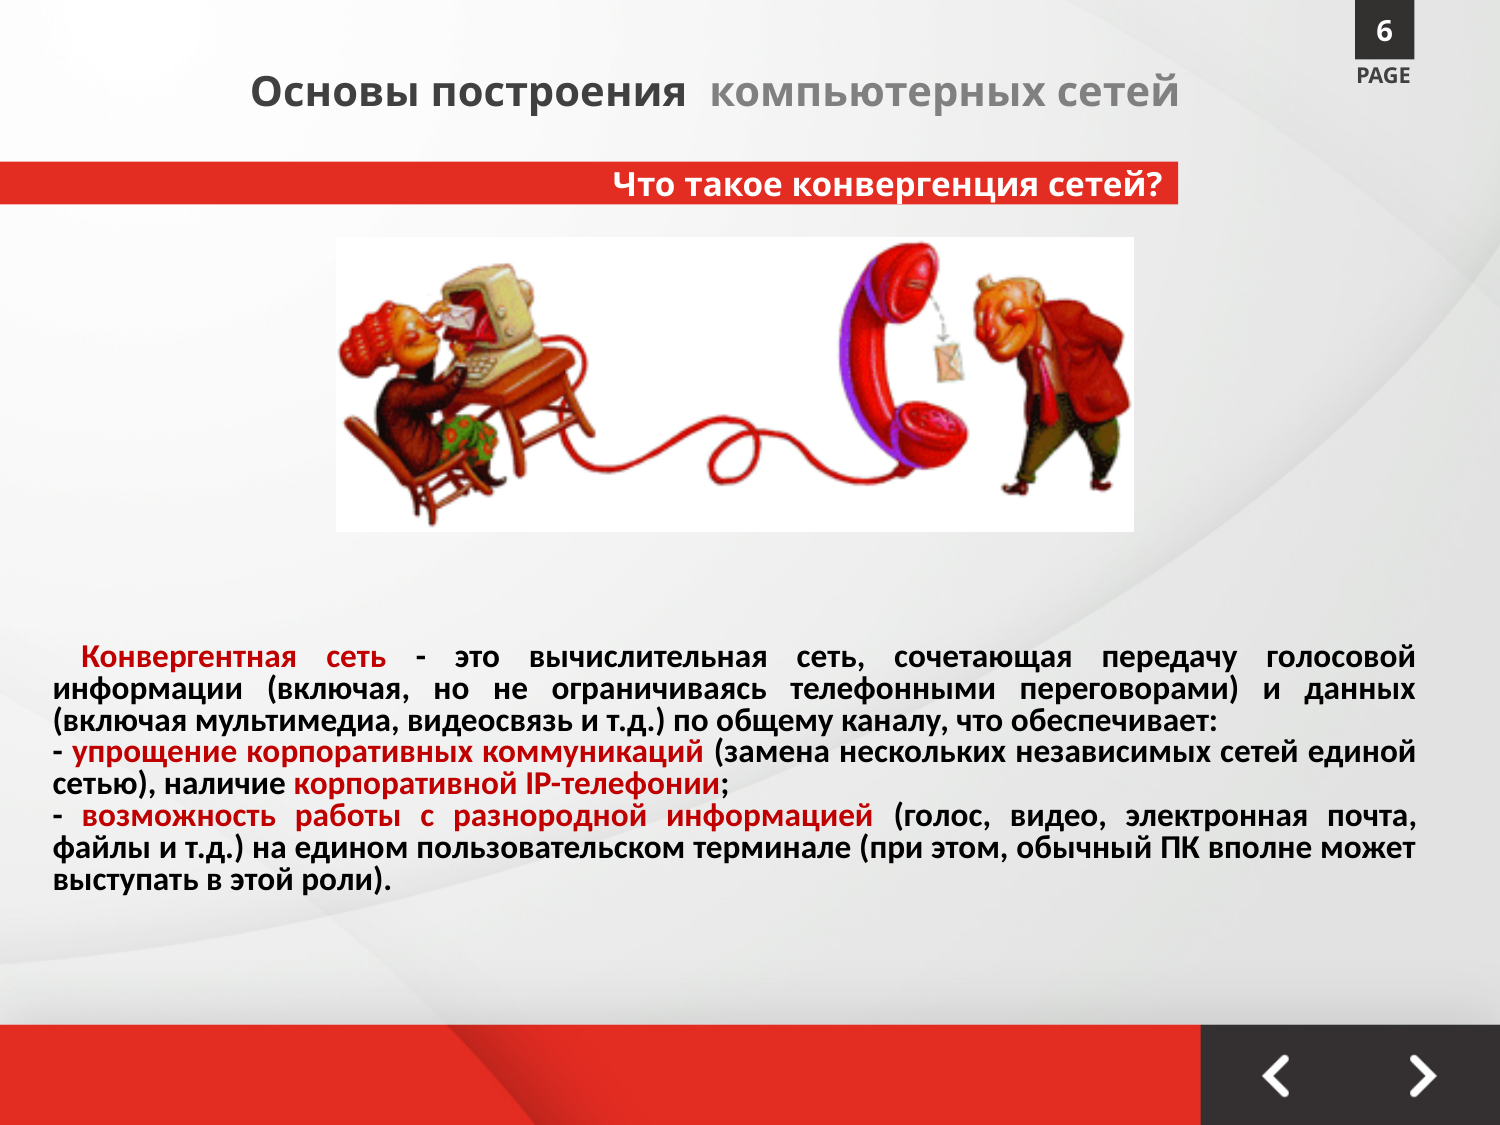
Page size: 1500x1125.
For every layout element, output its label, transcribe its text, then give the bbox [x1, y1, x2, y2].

text_box Основы построения компьютерных сетей [22, 57, 1196, 123]
picture [0, 0, 1500, 1125]
subtitle Что такое конвергенция сетей? [0, 161, 1179, 205]
text_box Конвергентная сеть - это вычислительная сеть, сочетающая передачу голосовой информации (включая, но не ограничиваясь телефонными переговорами) и данных (включая мультимедиа, видеосвязь и т.д.) по общему каналу, что обеспечивает: - упрощение корпоративных коммуникаций (замена нескольких независимых сетей единой сетью), наличие корпоративной IP-телефонии; - возможность работы с разнородной информацией (голос, видео, электронная почта, файлы и т.д.) на едином пользовательском терминале (при этом, обычный ПК вполне может выступать в этой роли). [37, 562, 1433, 1008]
text_box 6 [1353, 0, 1417, 61]
text_box PAGE [1341, 54, 1426, 96]
